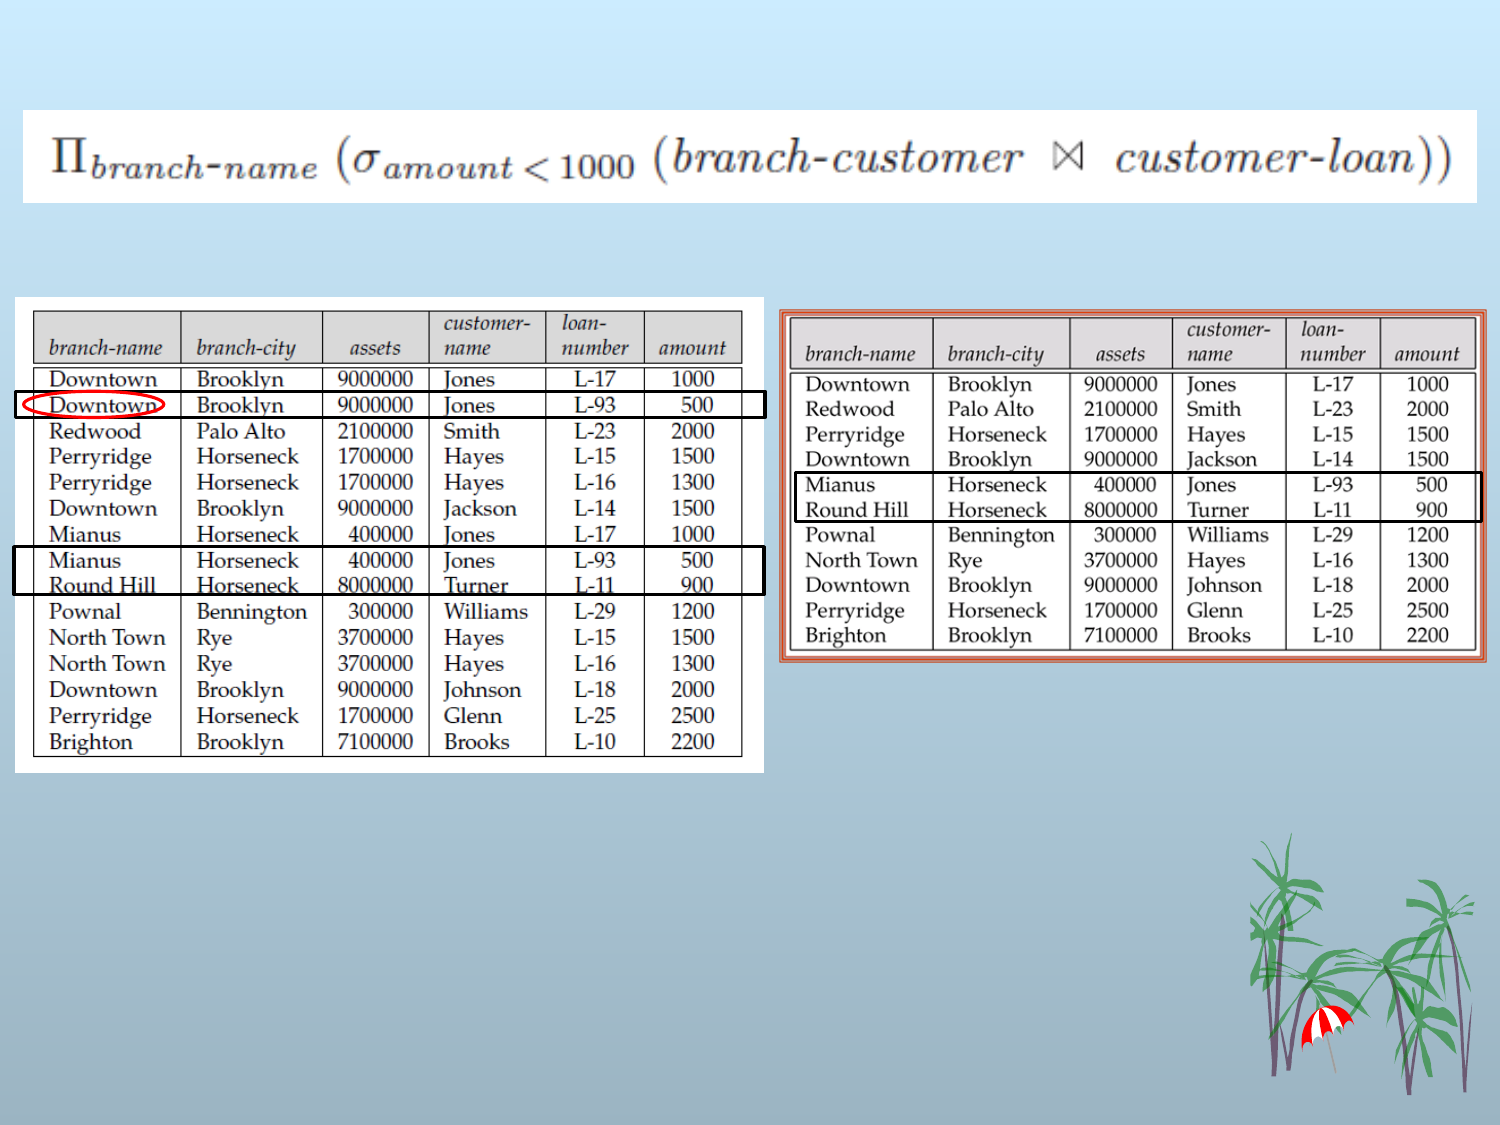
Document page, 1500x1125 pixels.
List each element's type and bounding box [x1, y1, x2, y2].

picture [23, 110, 1477, 203]
text_box [13, 297, 1487, 774]
